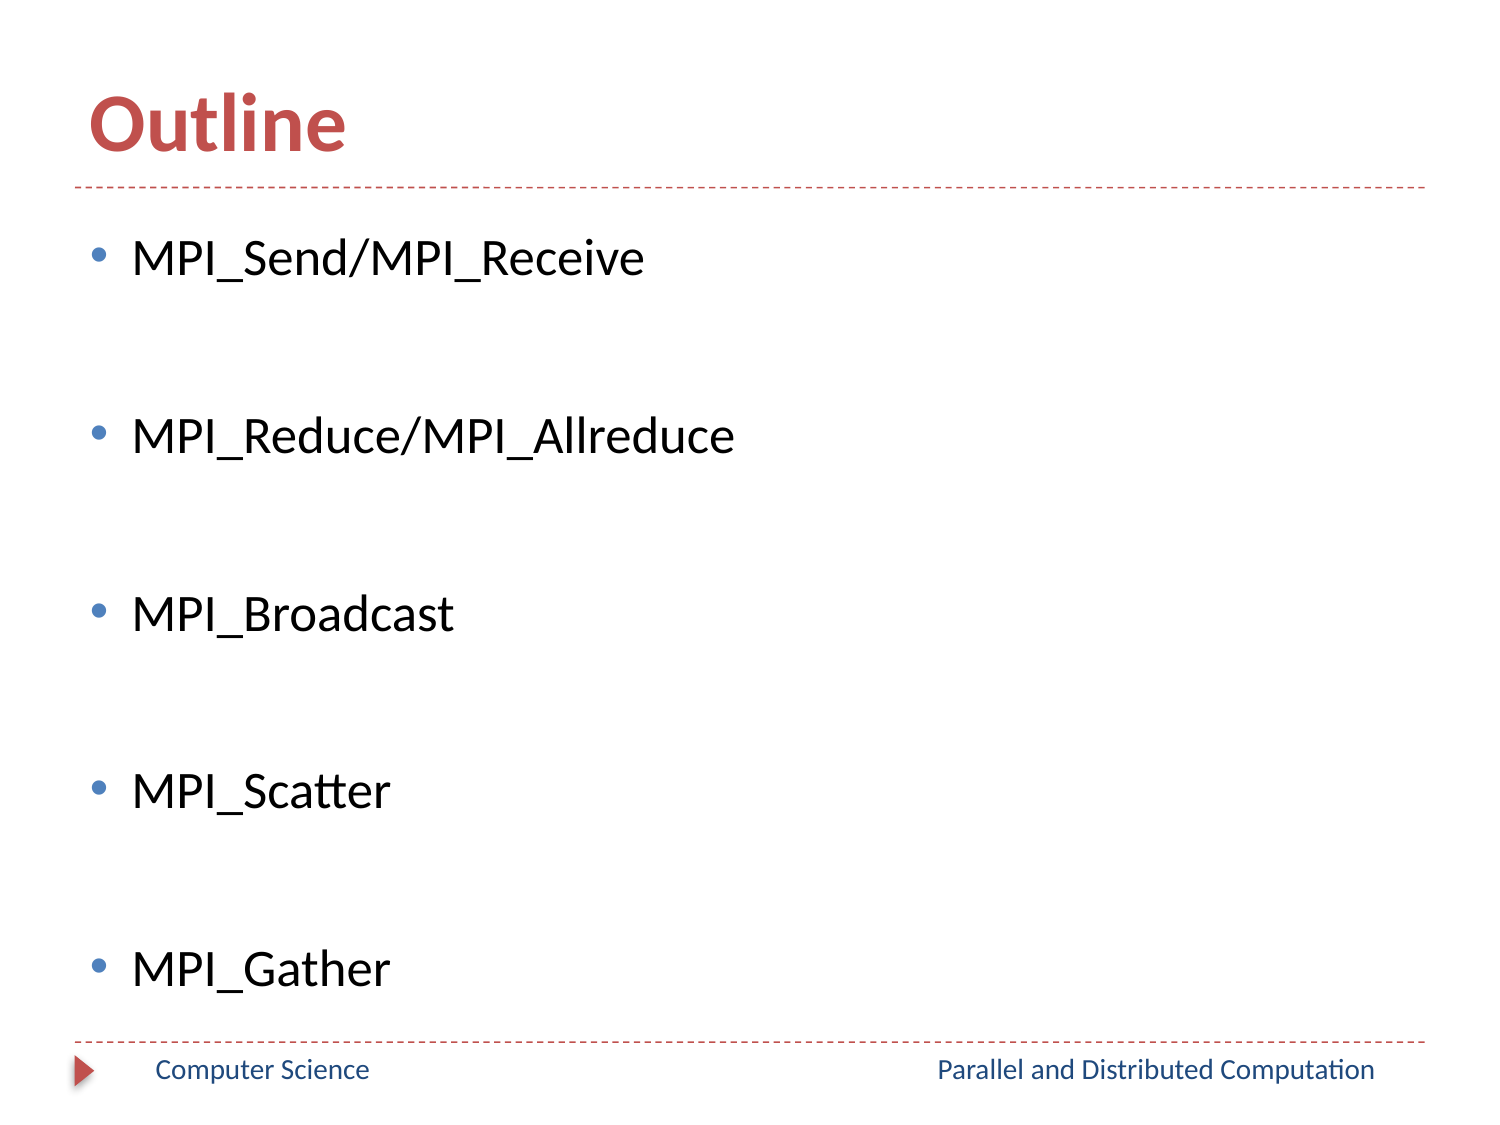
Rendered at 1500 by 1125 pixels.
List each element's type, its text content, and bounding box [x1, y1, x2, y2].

list MPI_Send/MPI_Receive MPI_Reduce/MPI_Allreduce MPI_Broadcast MPI_Scatter MPI_Gather [75, 200, 1425, 1010]
slide_number Parallel and Distributed Computation [887, 1042, 1426, 1103]
title Outline [75, 12, 1425, 175]
slide_number Computer Science [100, 1042, 426, 1103]
